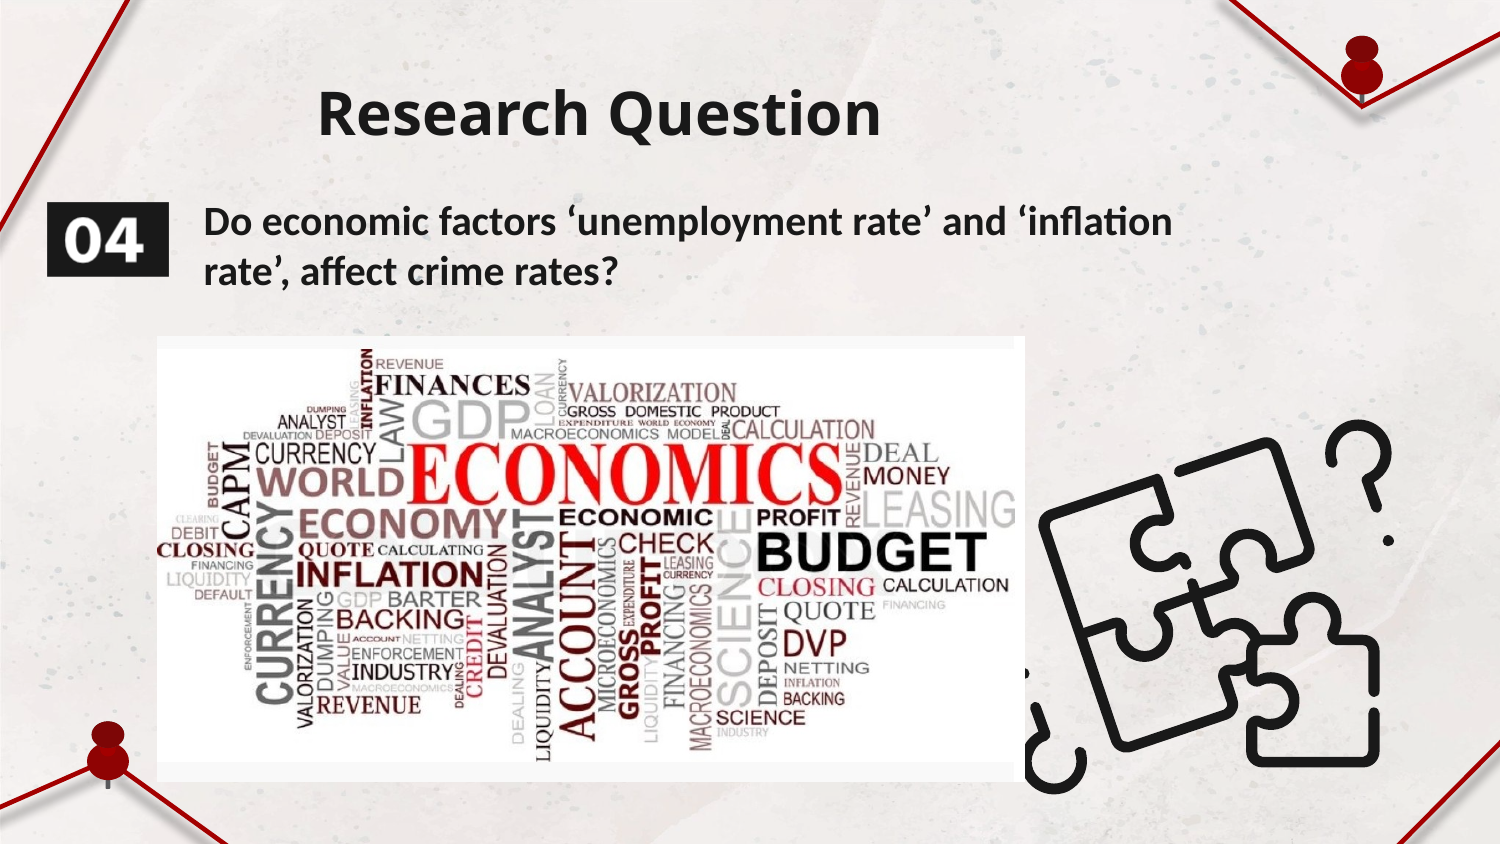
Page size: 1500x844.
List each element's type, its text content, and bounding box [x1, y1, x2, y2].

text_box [1018, 419, 1395, 795]
text_box Do economic factors ‘unemployment rate’ and ‘inflation rate’, affect crime rates? [165, 145, 1220, 310]
picture [24, 181, 185, 316]
title Research Question [301, 0, 1055, 145]
picture [157, 336, 1025, 782]
